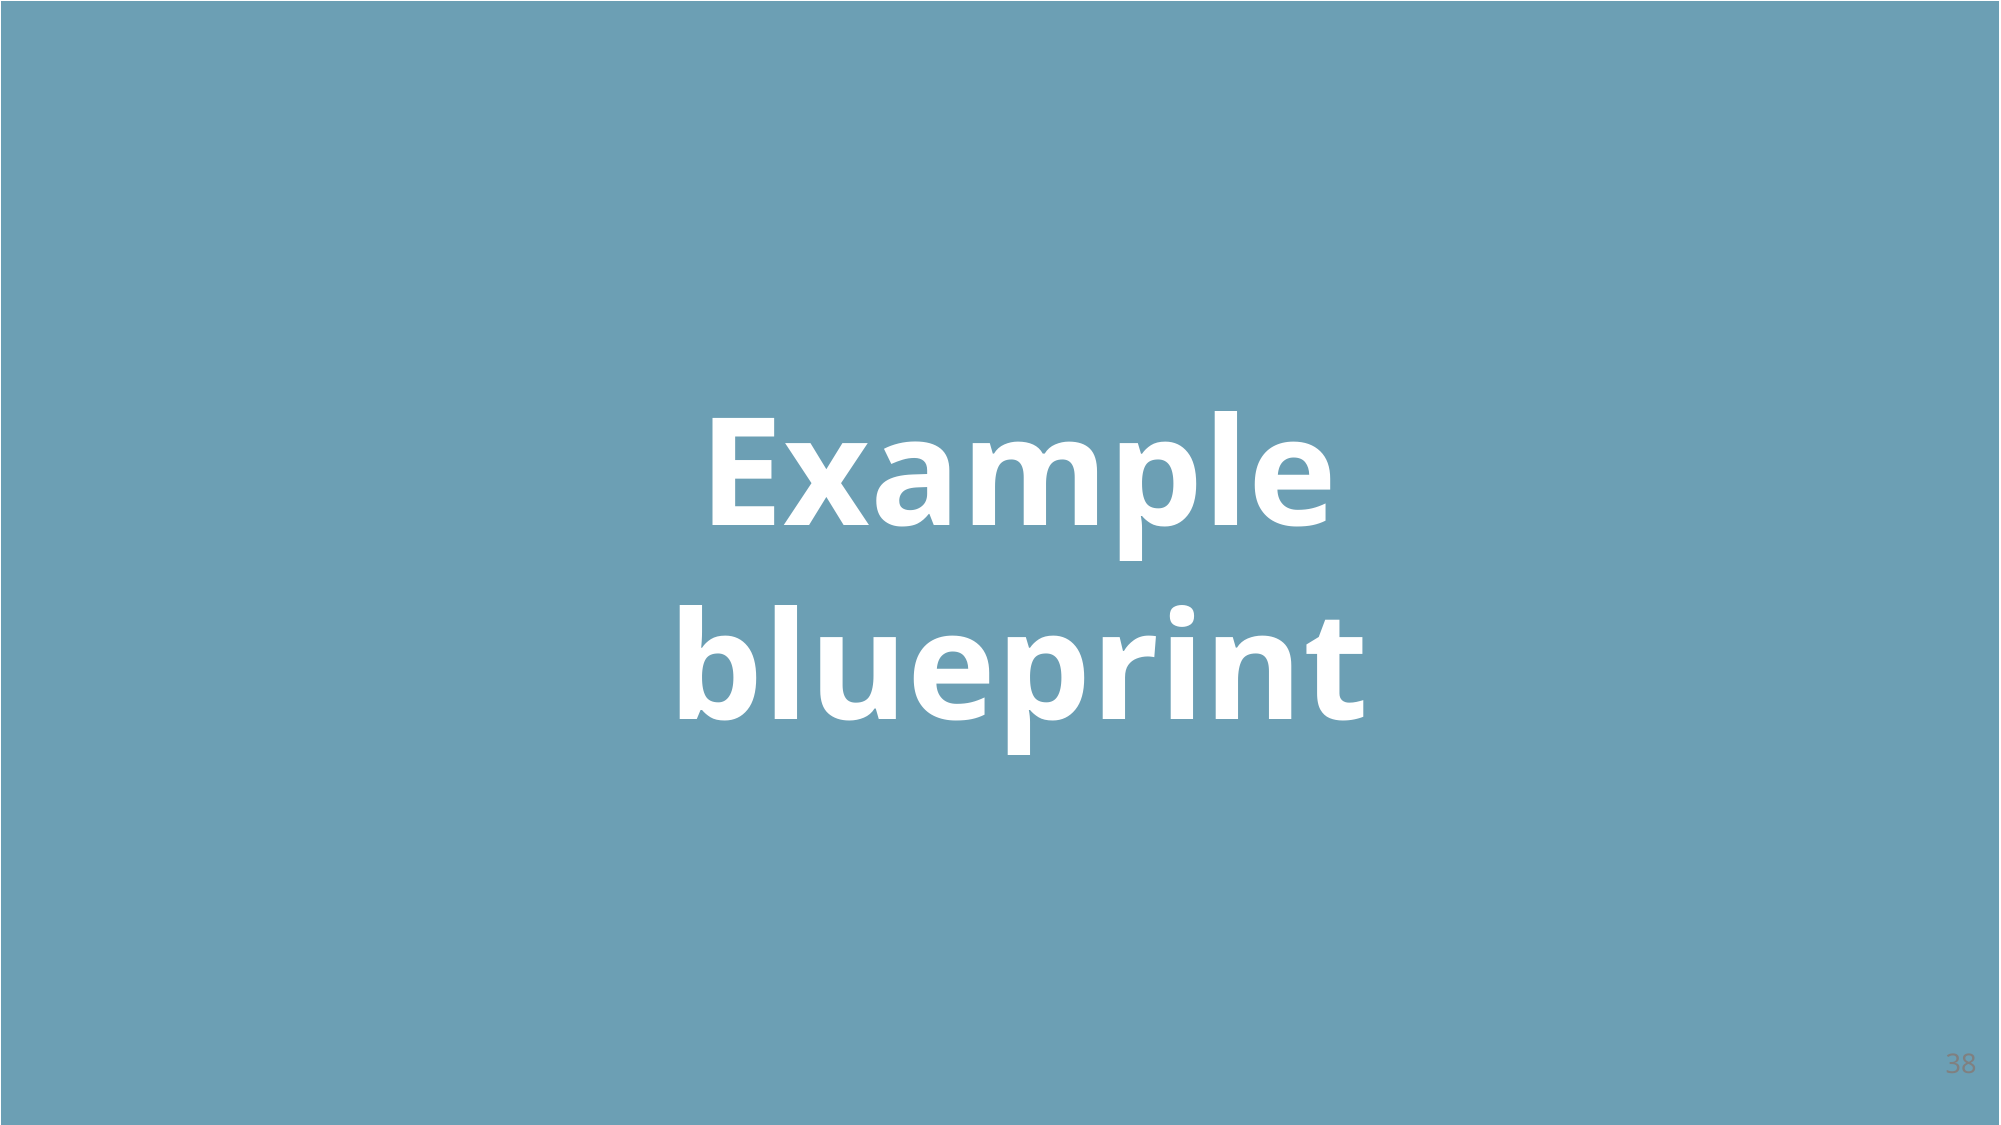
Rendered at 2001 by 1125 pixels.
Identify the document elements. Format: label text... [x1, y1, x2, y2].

slide_number 37 [1871, 1038, 1992, 1125]
list Example blueprint [310, 74, 1723, 1051]
